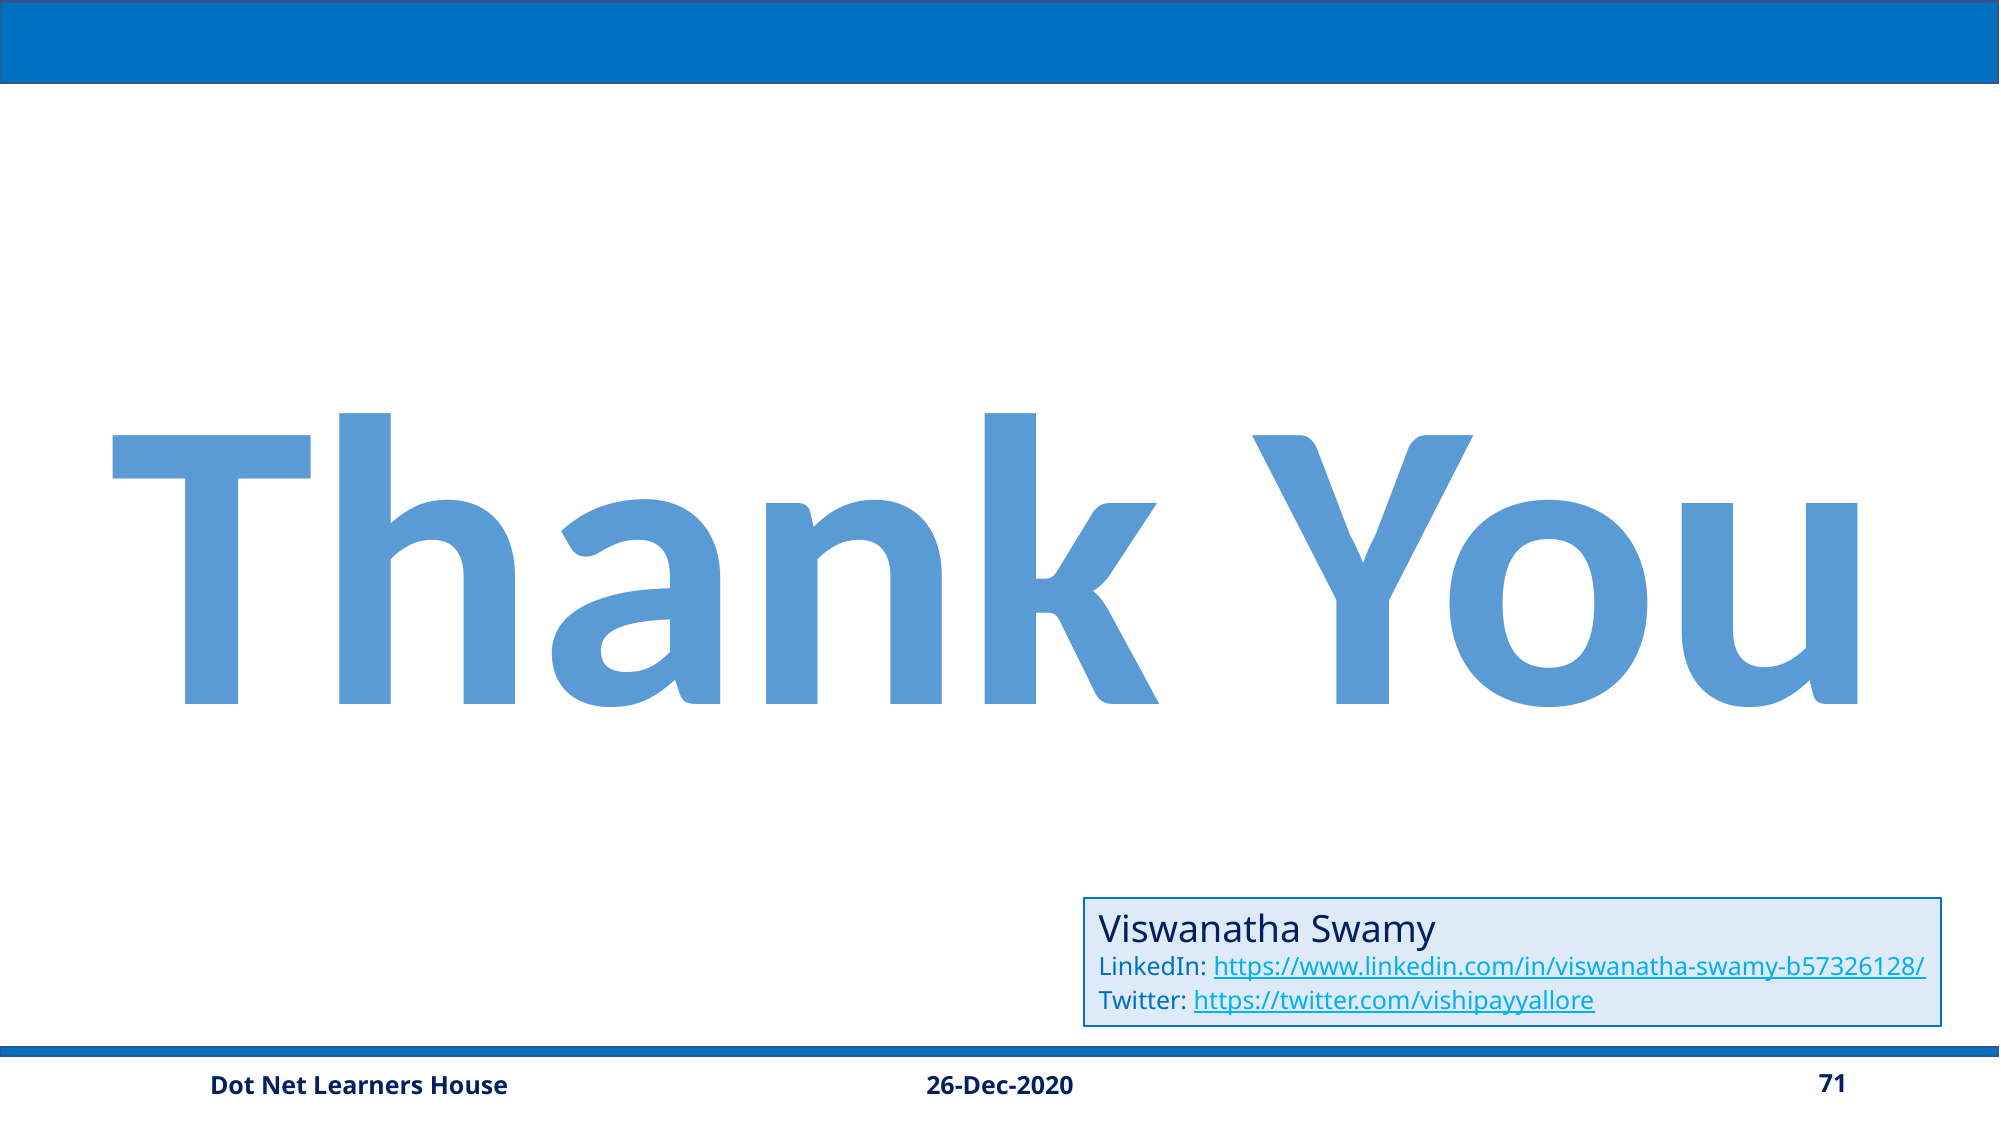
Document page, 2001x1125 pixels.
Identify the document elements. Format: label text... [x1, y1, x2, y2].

text_box [0, 0, 1999, 84]
footer 26-Dec-2020 [697, 1054, 1338, 1115]
text_box Thank You [94, 282, 1900, 796]
text_box [0, 1046, 1999, 1057]
text_box Dot Net Learners House [21, 1054, 697, 1115]
slide_number 71 [1412, 1054, 1863, 1115]
text_box Viswanatha Swamy LinkedIn: https://www.linkedin.com/in/viswanatha-swamy-b57326128/ Twitter: https://twitter.com/vishipayyallore [1083, 898, 1941, 1026]
